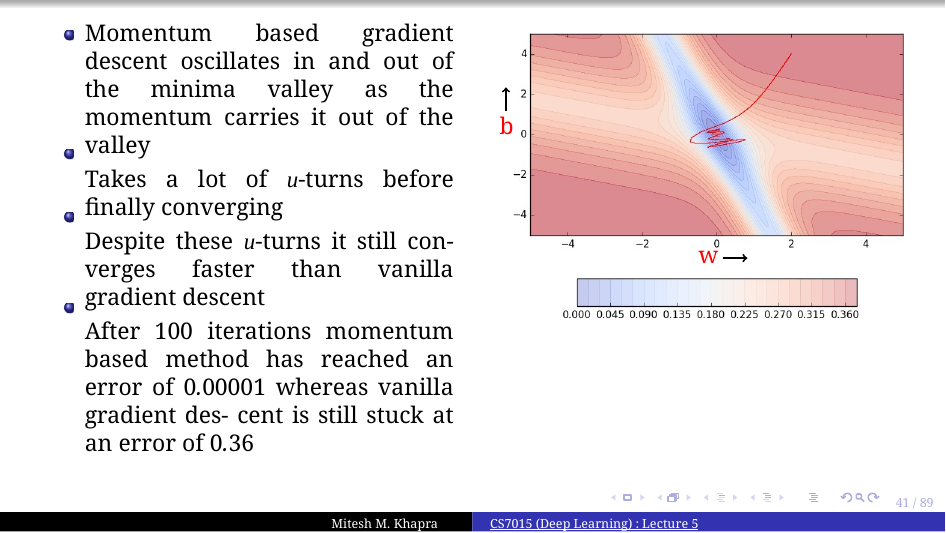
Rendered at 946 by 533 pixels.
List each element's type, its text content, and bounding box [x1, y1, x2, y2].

picture [513, 32, 904, 319]
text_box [0, 511, 946, 532]
picture [0, 0, 945, 8]
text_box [501, 87, 747, 263]
picture [62, 212, 74, 223]
picture [62, 302, 74, 314]
picture [62, 149, 74, 161]
text_box 41 / 89 [893, 493, 942, 510]
picture [62, 30, 74, 42]
text_box Momentum based gradient descent oscillates in and out of the minima valley as the momentum carries it out of the valley Takes a lot of u-turns before finally converging Despite these u-turns it still con- verges faster than vanilla gradient descent After 100 iterations momentum based method has reached an error of 0.00001 whereas vanilla gradient des- cent is still stuck at an error of 0.36 [82, 16, 455, 457]
